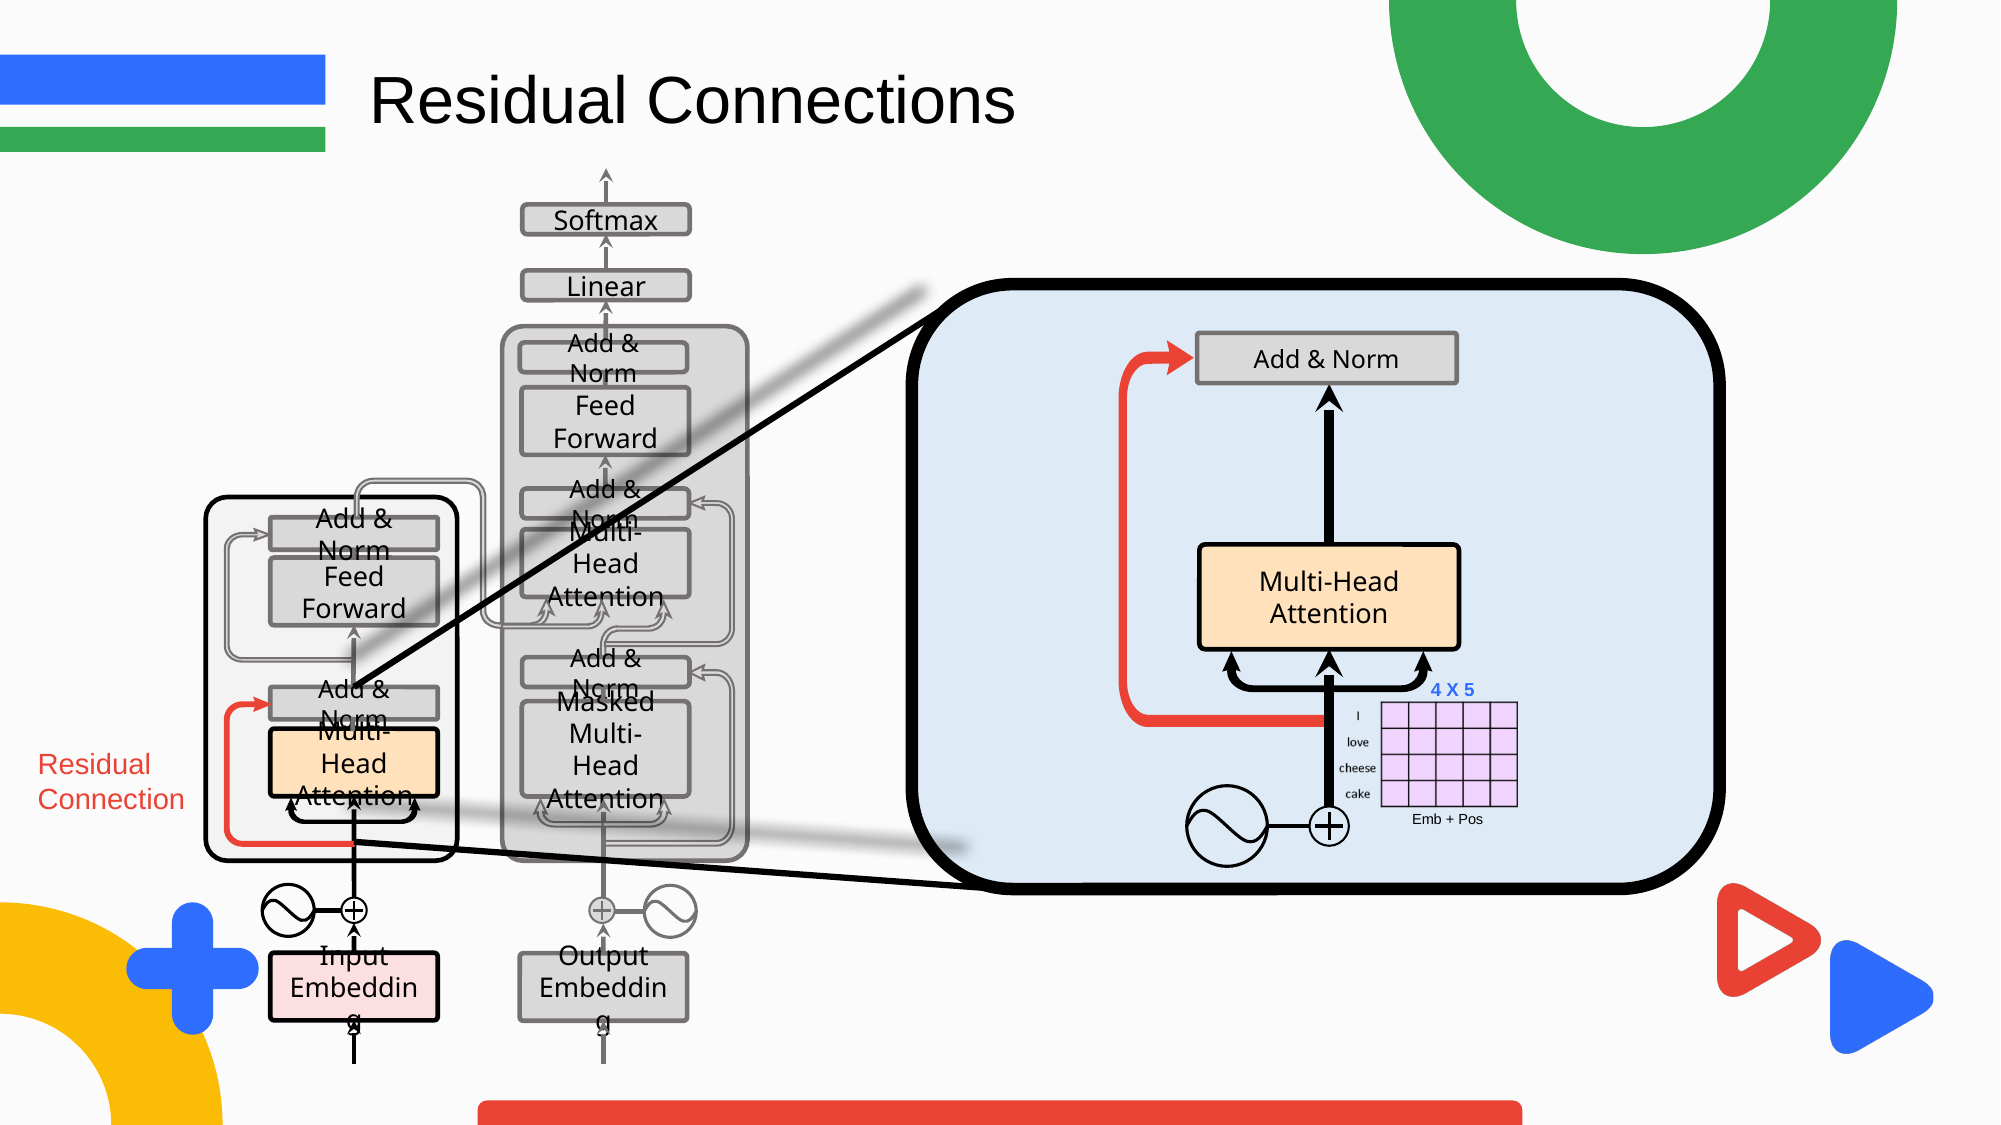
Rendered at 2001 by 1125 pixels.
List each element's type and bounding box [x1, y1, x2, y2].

picture [1830, 940, 1934, 1054]
picture [1717, 883, 1821, 997]
text_box [22, 168, 1720, 1065]
text_box [354, 49, 1033, 145]
